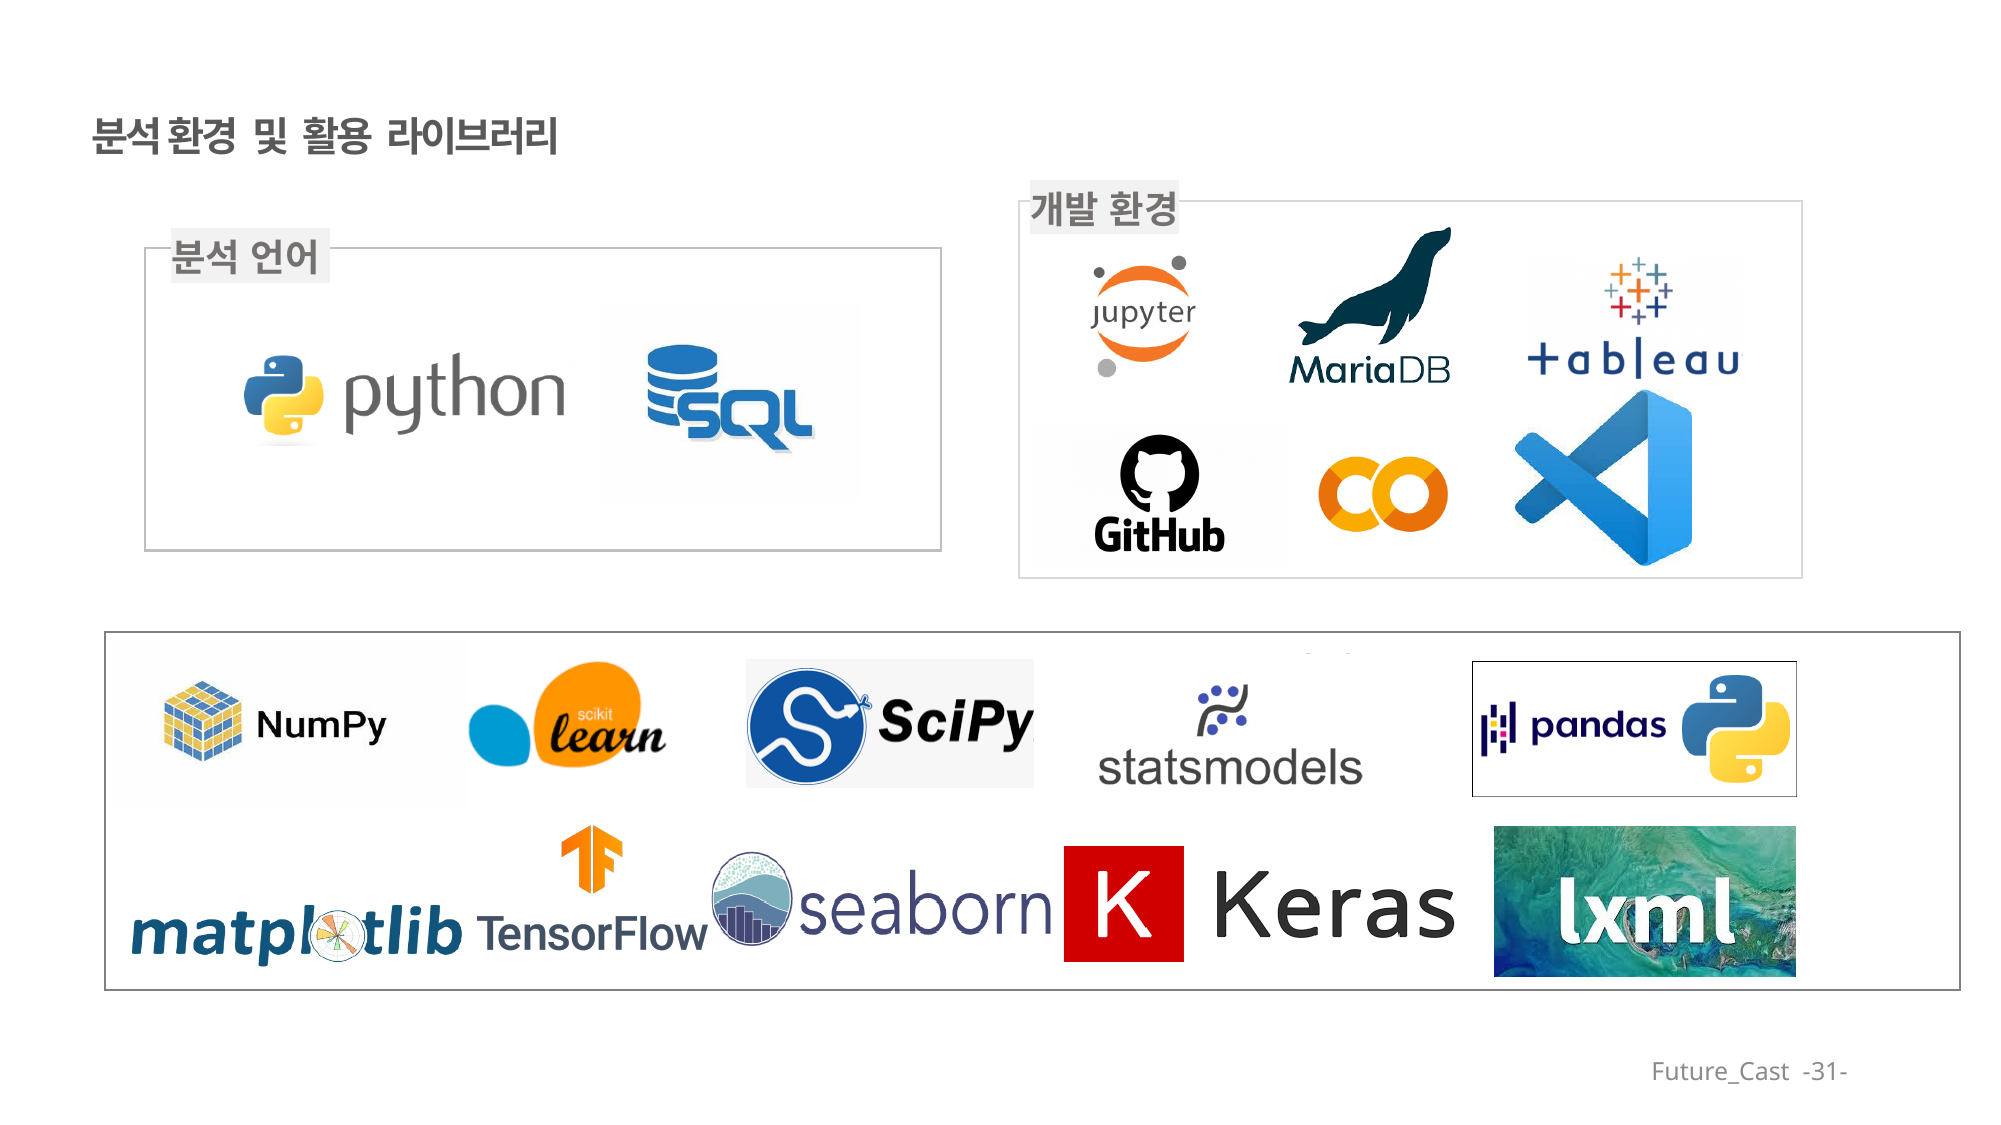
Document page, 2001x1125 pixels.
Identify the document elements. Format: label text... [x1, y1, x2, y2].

picture [110, 637, 1484, 984]
picture [1310, 368, 1320, 383]
text_box 분석 언어 [156, 226, 346, 332]
slide_number Future_Cast -31- [1412, 1042, 1863, 1103]
picture [1379, 367, 1390, 379]
text_box 분석 환경 및 활용 라이브러리 [76, 94, 600, 171]
picture [1030, 423, 1286, 568]
picture [1080, 253, 1203, 380]
picture [1515, 218, 1743, 566]
picture [1088, 641, 1376, 809]
picture [1308, 420, 1457, 568]
picture [1289, 227, 1452, 383]
picture [746, 659, 1035, 788]
picture [1294, 367, 1304, 383]
picture [1472, 661, 1797, 797]
text_box [104, 631, 1961, 991]
text_box 개발 환경 [1015, 178, 1197, 283]
text_box [1018, 200, 1803, 579]
picture [1404, 359, 1420, 380]
picture [601, 300, 861, 503]
picture [234, 336, 571, 446]
text_box [144, 247, 942, 552]
picture [1331, 367, 1341, 379]
picture [1494, 826, 1796, 977]
